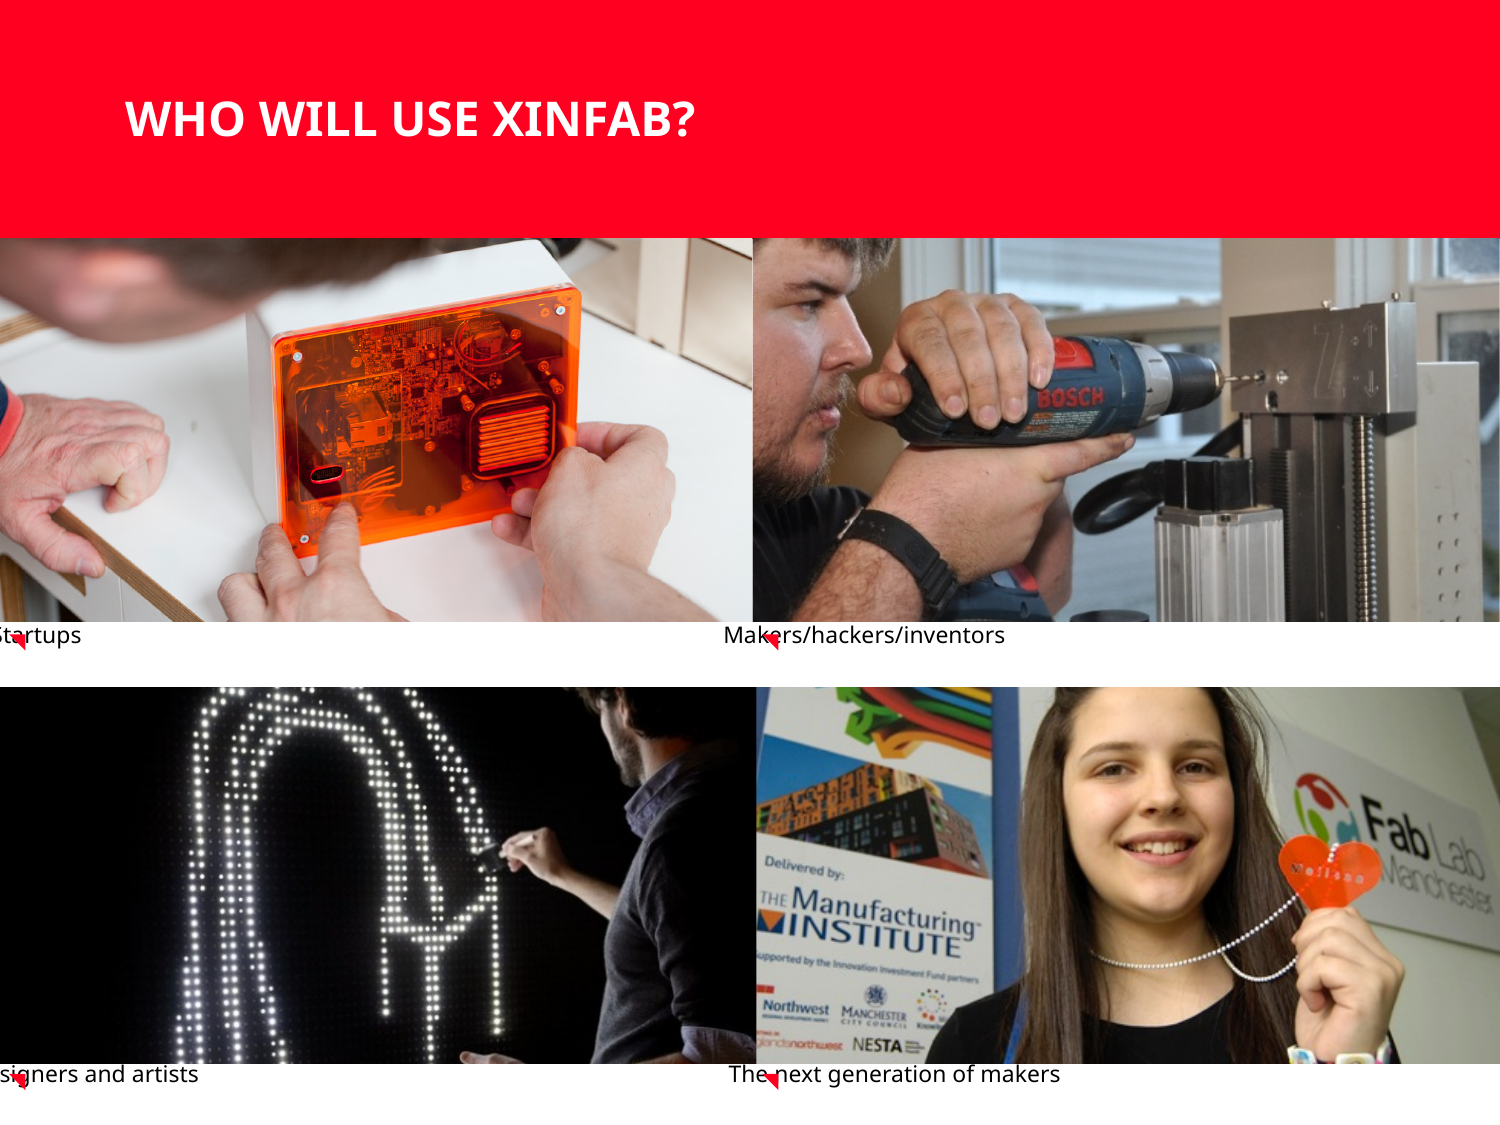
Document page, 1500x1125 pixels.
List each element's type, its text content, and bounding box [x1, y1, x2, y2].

text_box designers and artists [0, 1064, 312, 1088]
text_box Makers/hackers/inventors [723, 622, 1119, 648]
picture [0, 687, 1500, 1064]
text_box WHO WILL USE XINFAB? [124, 88, 1400, 147]
text_box [9, 1073, 26, 1091]
text_box The next generation of makers [722, 1064, 1180, 1088]
text_box [0, 0, 1500, 238]
text_box [762, 634, 779, 651]
text_box [9, 634, 26, 651]
picture [0, 238, 1500, 622]
text_box [762, 1073, 779, 1091]
text_box [752, 622, 1500, 687]
text_box [752, 1064, 1500, 1125]
text_box Startups [0, 622, 195, 648]
